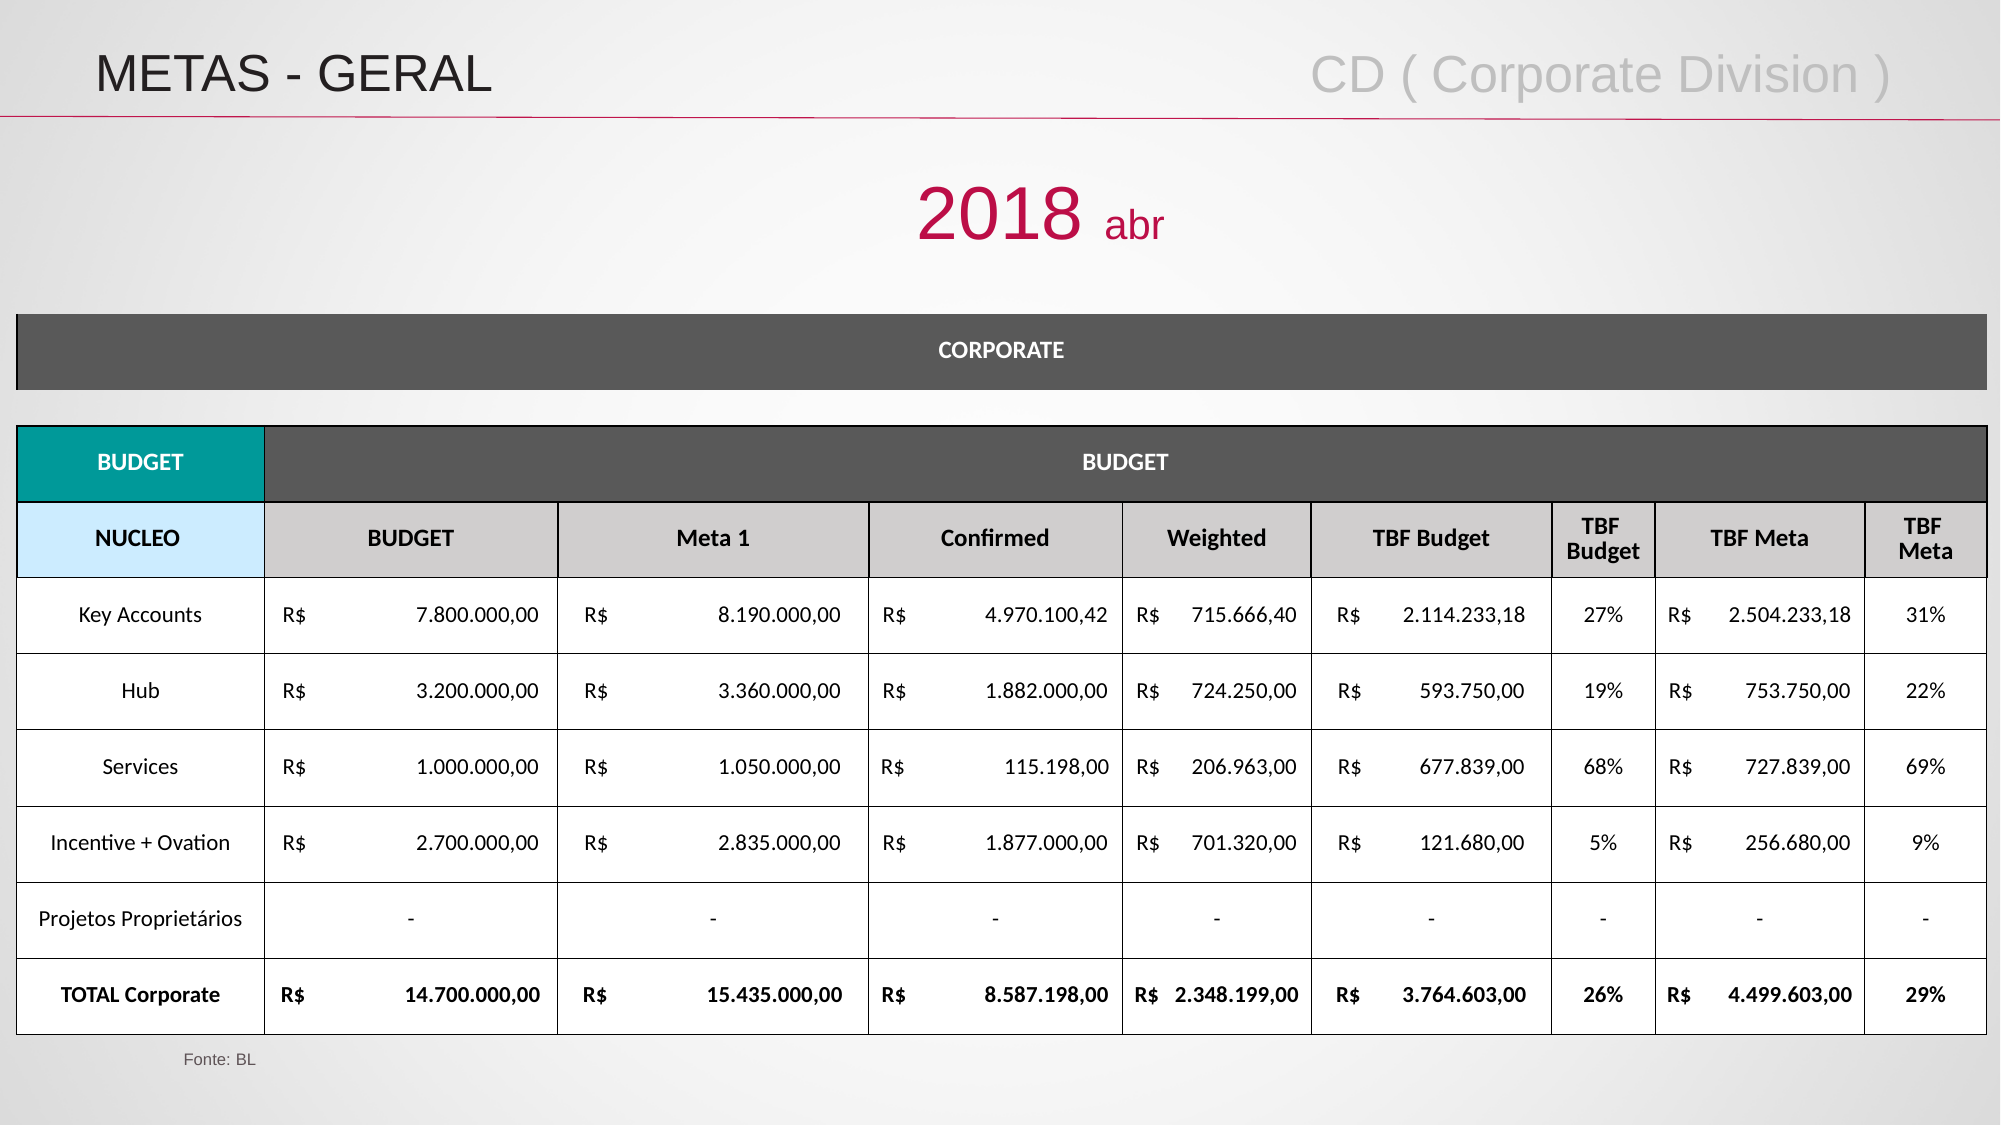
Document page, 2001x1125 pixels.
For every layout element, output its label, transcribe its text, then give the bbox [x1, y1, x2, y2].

table_cell [1123, 390, 1311, 425]
table_cell 27% [1552, 578, 1655, 653]
table_cell - [869, 883, 1122, 958]
table_cell R$ 3.200.000,00 [265, 654, 557, 729]
table_cell R$ 1.050.000,00 [558, 730, 868, 806]
table_cell R$ 677.839,00 [1312, 730, 1551, 806]
table_cell [1655, 390, 1865, 425]
table_cell Confirmed [870, 503, 1122, 577]
table_cell [1311, 390, 1526, 425]
table_cell R$ 256.680,00 [1656, 807, 1864, 882]
table_cell [17, 390, 265, 425]
table_cell 68% [1552, 730, 1655, 806]
table_cell - [558, 883, 868, 958]
table_cell R$ 2.114.233,18 [1312, 578, 1551, 653]
table_cell 69% [1865, 730, 1986, 806]
table_cell 5% [1552, 807, 1655, 882]
table_cell R$ 8.587.198,00 [869, 959, 1122, 1034]
table_cell R$ 3.764.603,00 [1312, 959, 1551, 1034]
table_cell BUDGET [265, 427, 1986, 501]
table_cell BUDGET [265, 503, 557, 577]
table_cell R$ 4.970.100,42 [869, 578, 1122, 653]
table_cell R$ 115.198,00 [869, 730, 1122, 806]
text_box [0, 116, 2000, 120]
table_cell R$ 701.320,00 [1123, 807, 1311, 882]
text_box 2018 abr [901, 157, 1180, 262]
table_cell 9% [1865, 807, 1986, 882]
table_cell TBF Budget [1312, 503, 1551, 577]
table_cell - [1123, 883, 1311, 958]
table_cell - [1865, 883, 1986, 958]
table_cell R$ 2.835.000,00 [558, 807, 868, 882]
table_cell R$ 727.839,00 [1656, 730, 1864, 806]
table_cell R$ 8.190.000,00 [558, 578, 868, 653]
text_box CD ( Corporate Division ) [1285, 26, 1932, 116]
table_cell R$ 2.504.233,18 [1656, 578, 1864, 653]
table_cell Weighted [1123, 503, 1310, 577]
table_cell - [265, 883, 557, 958]
table_cell [1526, 390, 1655, 425]
table_cell Services [17, 730, 264, 806]
table_cell 22% [1865, 654, 1986, 729]
table_cell R$ 1.877.000,00 [869, 807, 1122, 882]
table_cell [585, 390, 869, 425]
table_cell Projetos Proprietários [17, 883, 264, 958]
table_cell 31% [1865, 578, 1986, 653]
table_cell R$ 1.882.000,00 [869, 654, 1122, 729]
table_cell TOTAL Corporate [17, 959, 264, 1034]
table_cell R$ 14.700.000,00 [265, 959, 557, 1034]
table_cell TBF Budget [1553, 503, 1654, 577]
table_cell R$ 4.499.603,00 [1656, 959, 1864, 1034]
table_cell 29% [1865, 959, 1986, 1034]
table_cell R$ 15.435.000,00 [558, 959, 868, 1034]
table_cell R$ 2.348.199,00 [1123, 959, 1311, 1034]
table_cell Hub [17, 654, 264, 729]
table_cell [869, 390, 1123, 425]
table_cell Meta 1 [559, 503, 868, 577]
table_cell 19% [1552, 654, 1655, 729]
table_cell R$ 3.360.000,00 [558, 654, 868, 729]
text_box Fonte: BL [168, 1041, 825, 1096]
picture [0, 0, 2001, 1125]
table_cell R$ 1.000.000,00 [265, 730, 557, 806]
table_cell - [1552, 883, 1655, 958]
text_box METAS - GERAL [95, 39, 1433, 116]
table_cell R$ 724.250,00 [1123, 654, 1311, 729]
table_cell Incentive + Ovation [17, 807, 264, 882]
table_cell R$ 7.800.000,00 [265, 578, 557, 653]
table_cell R$ 753.750,00 [1656, 654, 1864, 729]
table_cell R$ 206.963,00 [1123, 730, 1311, 806]
table_cell R$ 121.680,00 [1312, 807, 1551, 882]
table_cell R$ 715.666,40 [1123, 578, 1311, 653]
table_cell 26% [1552, 959, 1655, 1034]
table_cell TBF Meta [1656, 503, 1864, 577]
table_cell - [1656, 883, 1864, 958]
table_cell [265, 390, 585, 425]
table_cell TBF Meta [1866, 503, 1986, 577]
table_header CORPORATE [18, 314, 1987, 390]
table_cell - [1312, 883, 1551, 958]
text_box METAS - GERAL [95, 120, 1433, 127]
table_cell R$ 2.700.000,00 [265, 807, 557, 882]
table_cell NUCLEO [18, 503, 264, 577]
table_cell R$ 593.750,00 [1312, 654, 1551, 729]
table_cell [1865, 390, 1987, 425]
table_cell Key Accounts [17, 578, 264, 653]
table_cell BUDGET [18, 427, 264, 501]
